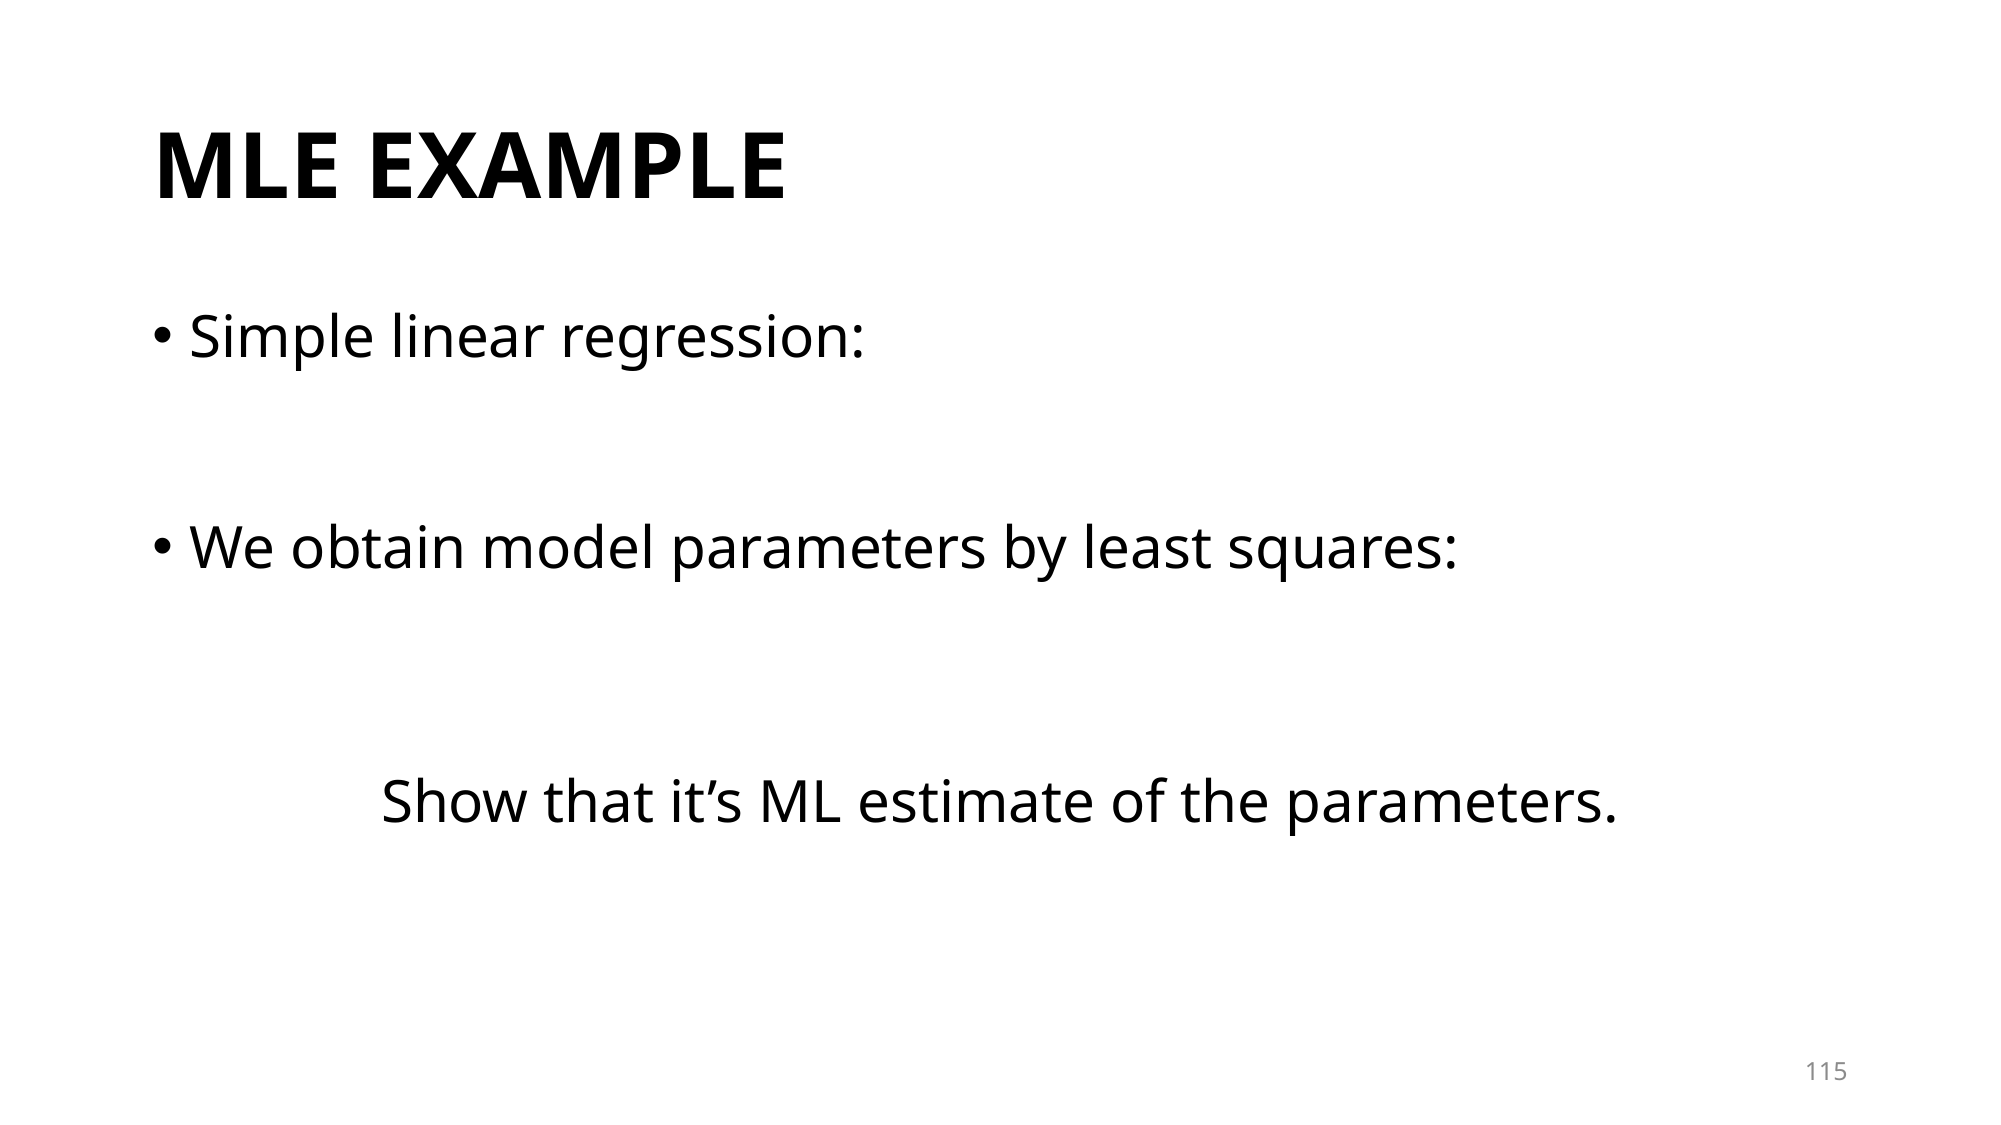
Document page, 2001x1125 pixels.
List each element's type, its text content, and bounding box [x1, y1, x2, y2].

slide_number 115 [1412, 1042, 1863, 1103]
title MLE EXAMPLE [137, 59, 1863, 278]
